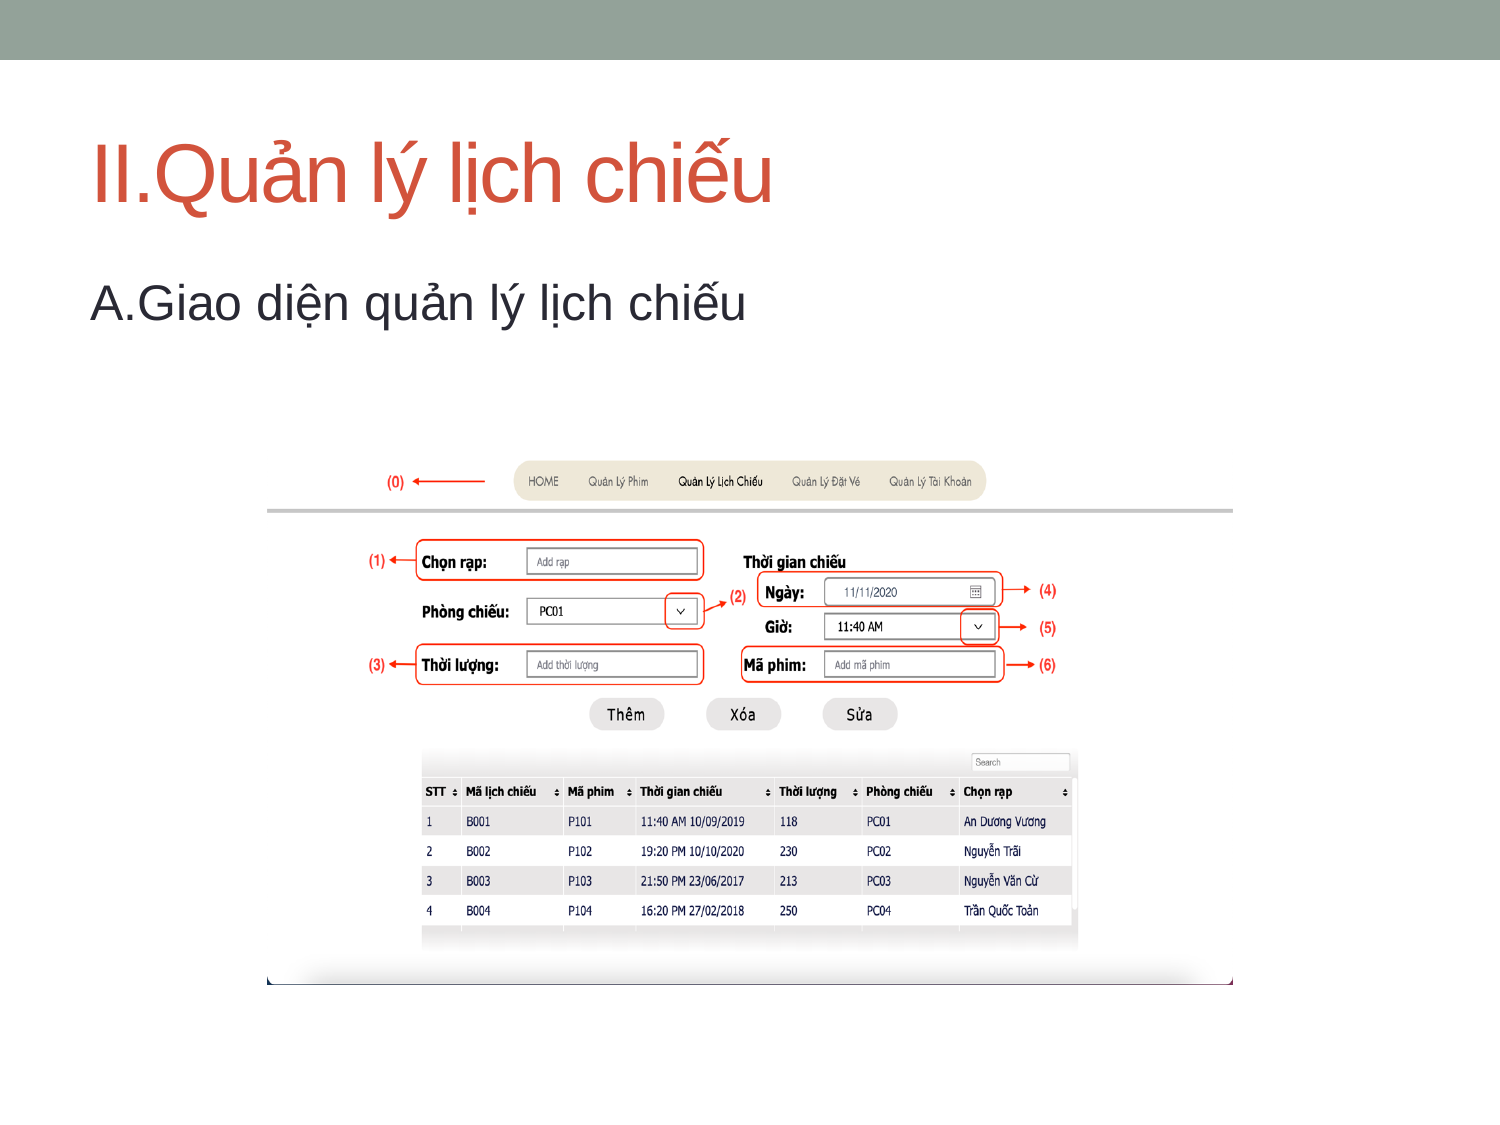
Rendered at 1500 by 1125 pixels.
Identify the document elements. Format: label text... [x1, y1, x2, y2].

list A.Giao diện quản lý lịch chiếu [75, 262, 1425, 1063]
picture [267, 448, 1233, 985]
title II.Quản lý lịch chiếu [75, 87, 1425, 250]
